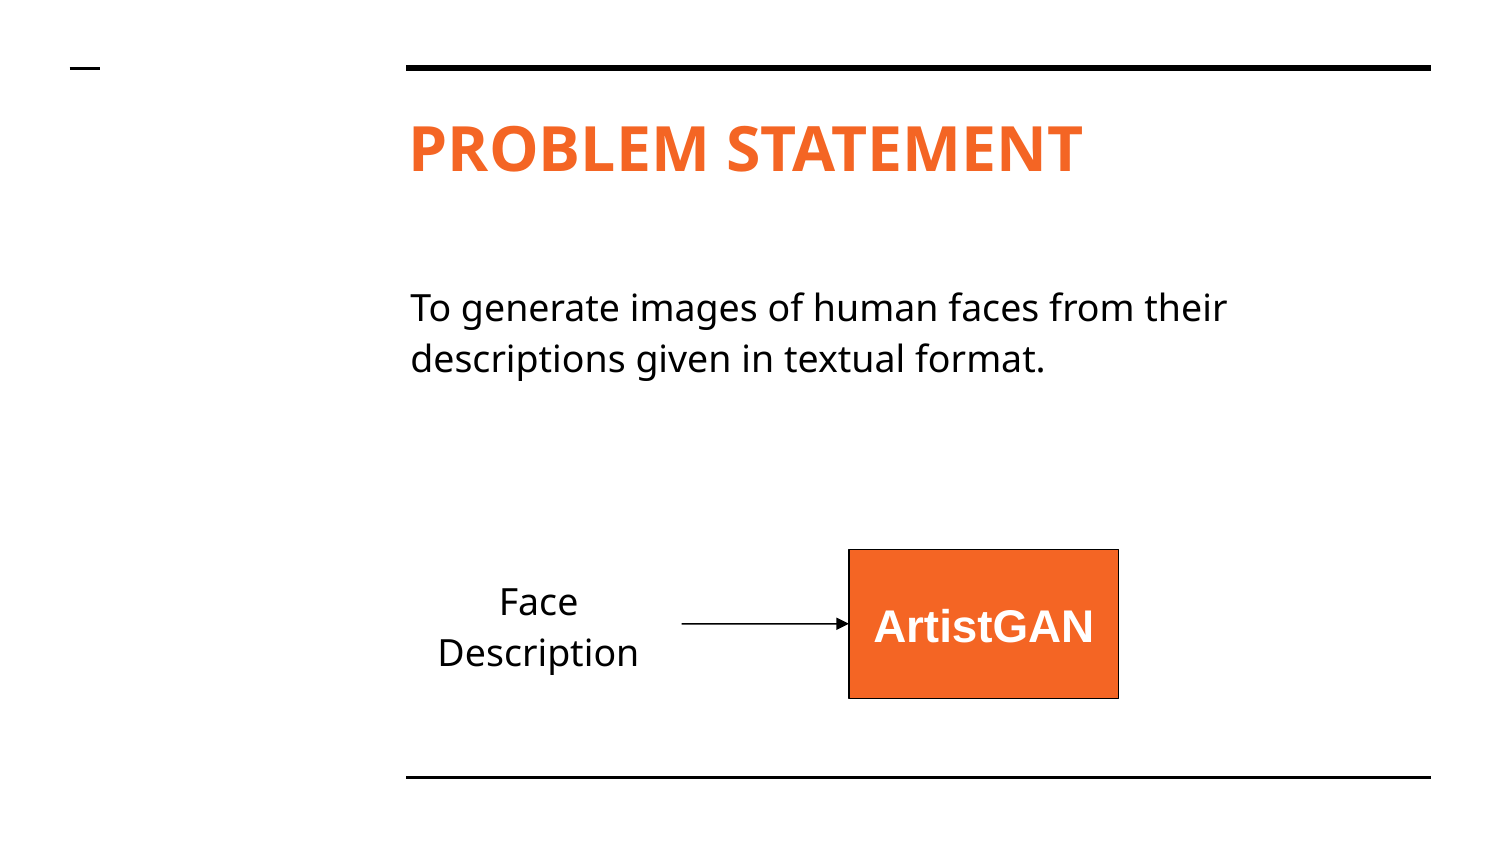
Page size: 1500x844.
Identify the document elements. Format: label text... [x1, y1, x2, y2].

list To generate images of human faces from their descriptions given in textual format. [395, 261, 1433, 481]
title PROBLEM STATEMENT [393, 94, 1431, 199]
text_box ArtistGAN [848, 549, 1119, 699]
list Face Description [395, 555, 682, 692]
